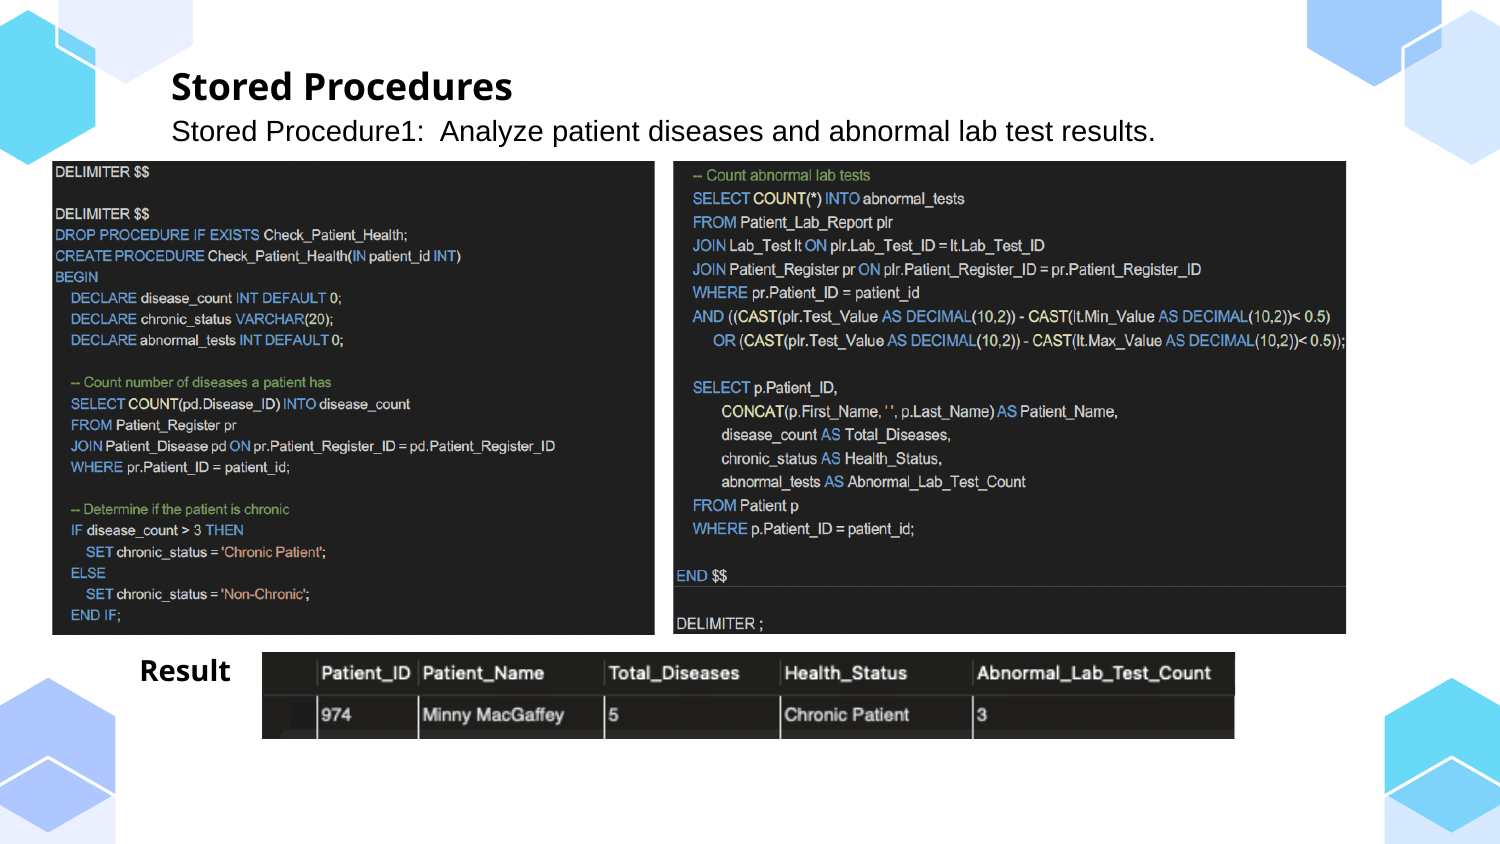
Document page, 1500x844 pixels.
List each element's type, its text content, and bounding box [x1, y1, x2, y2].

picture [51, 161, 1347, 646]
text_box Stored Procedure1: Analyze patient diseases and abnormal lab test results. [156, 105, 1173, 155]
text_box Stored Procedures [156, 56, 529, 105]
text_box Result [124, 644, 247, 695]
picture [154, 651, 1236, 739]
